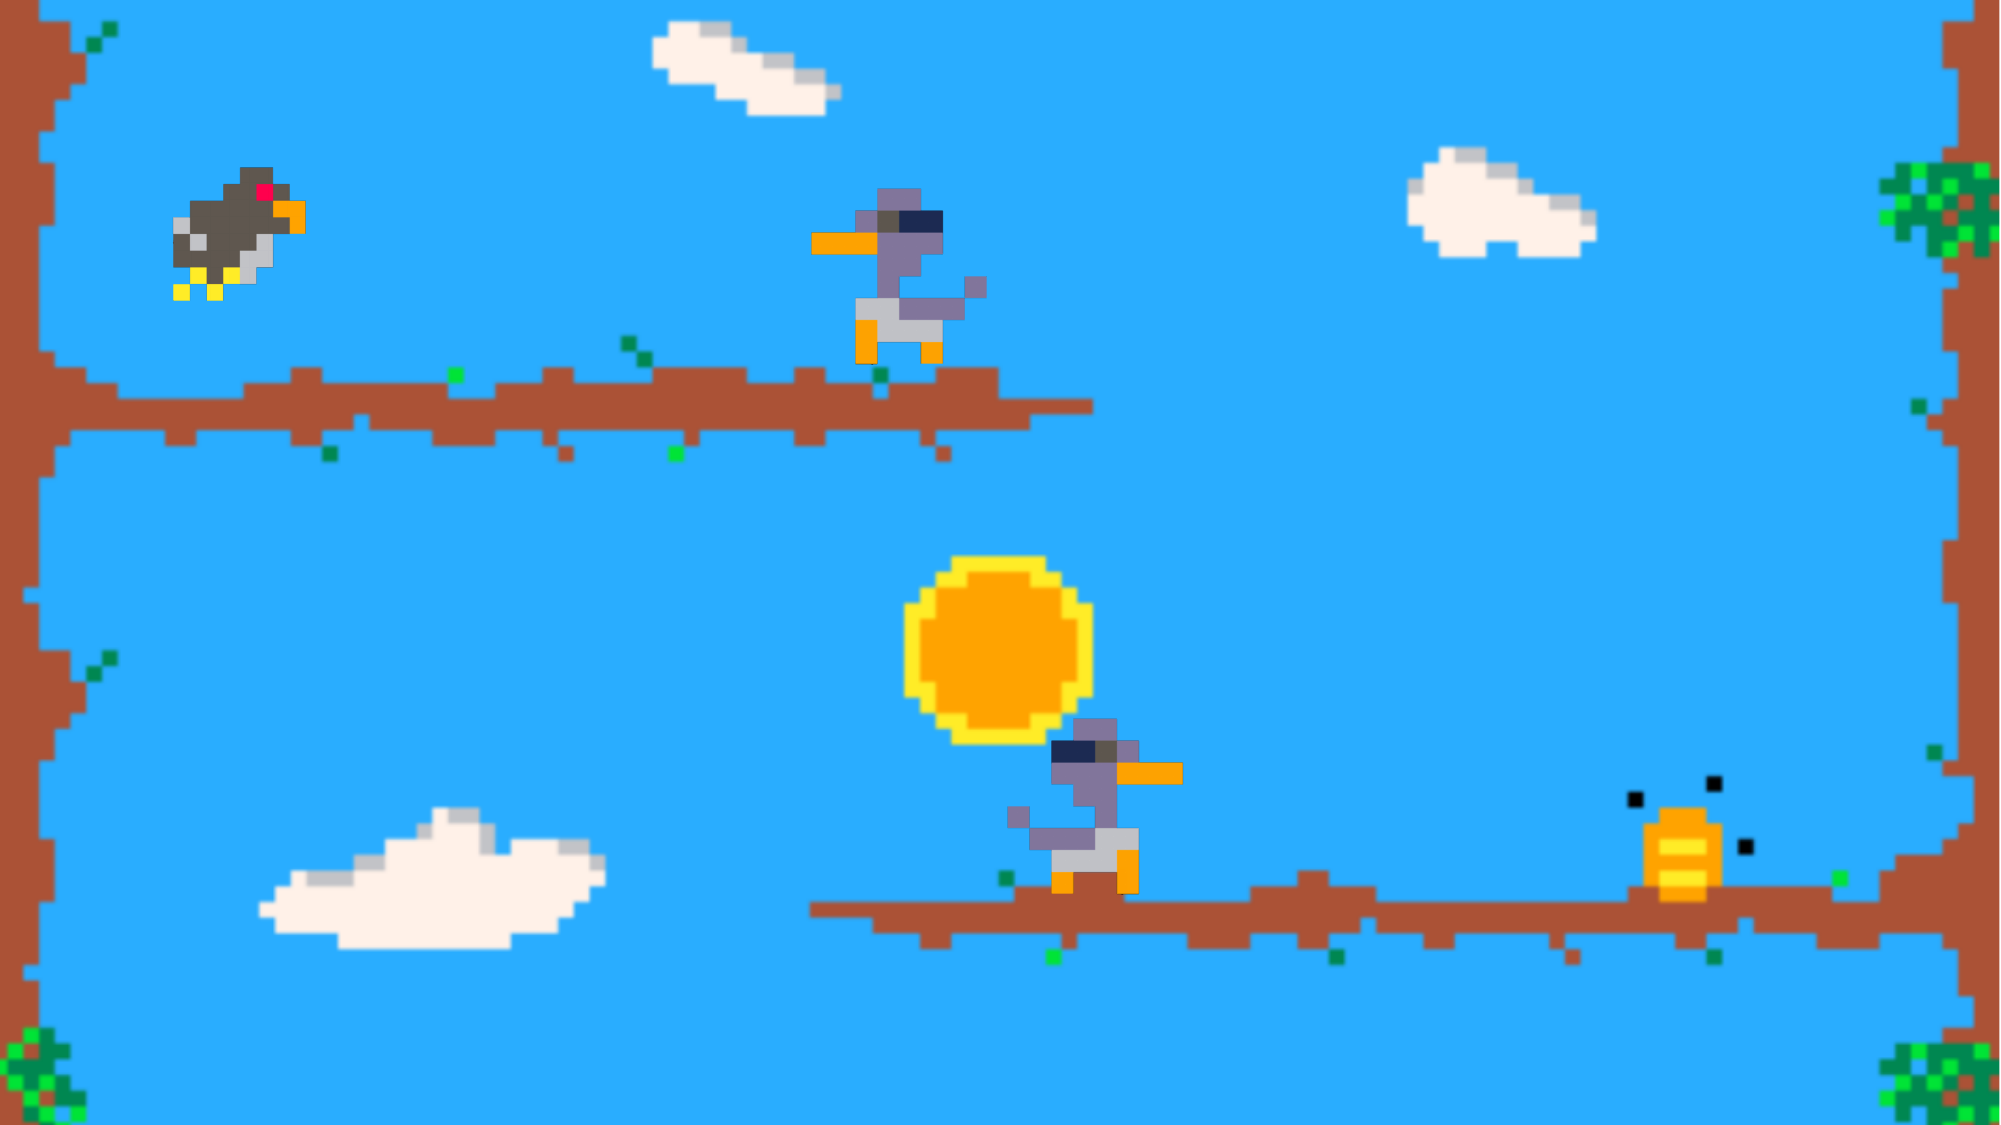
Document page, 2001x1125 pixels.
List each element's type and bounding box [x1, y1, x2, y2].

picture [809, 186, 988, 367]
picture [172, 165, 307, 302]
text_box [0, 0, 1095, 1125]
text_box [807, 0, 2000, 1125]
text_box [1006, 716, 1185, 897]
